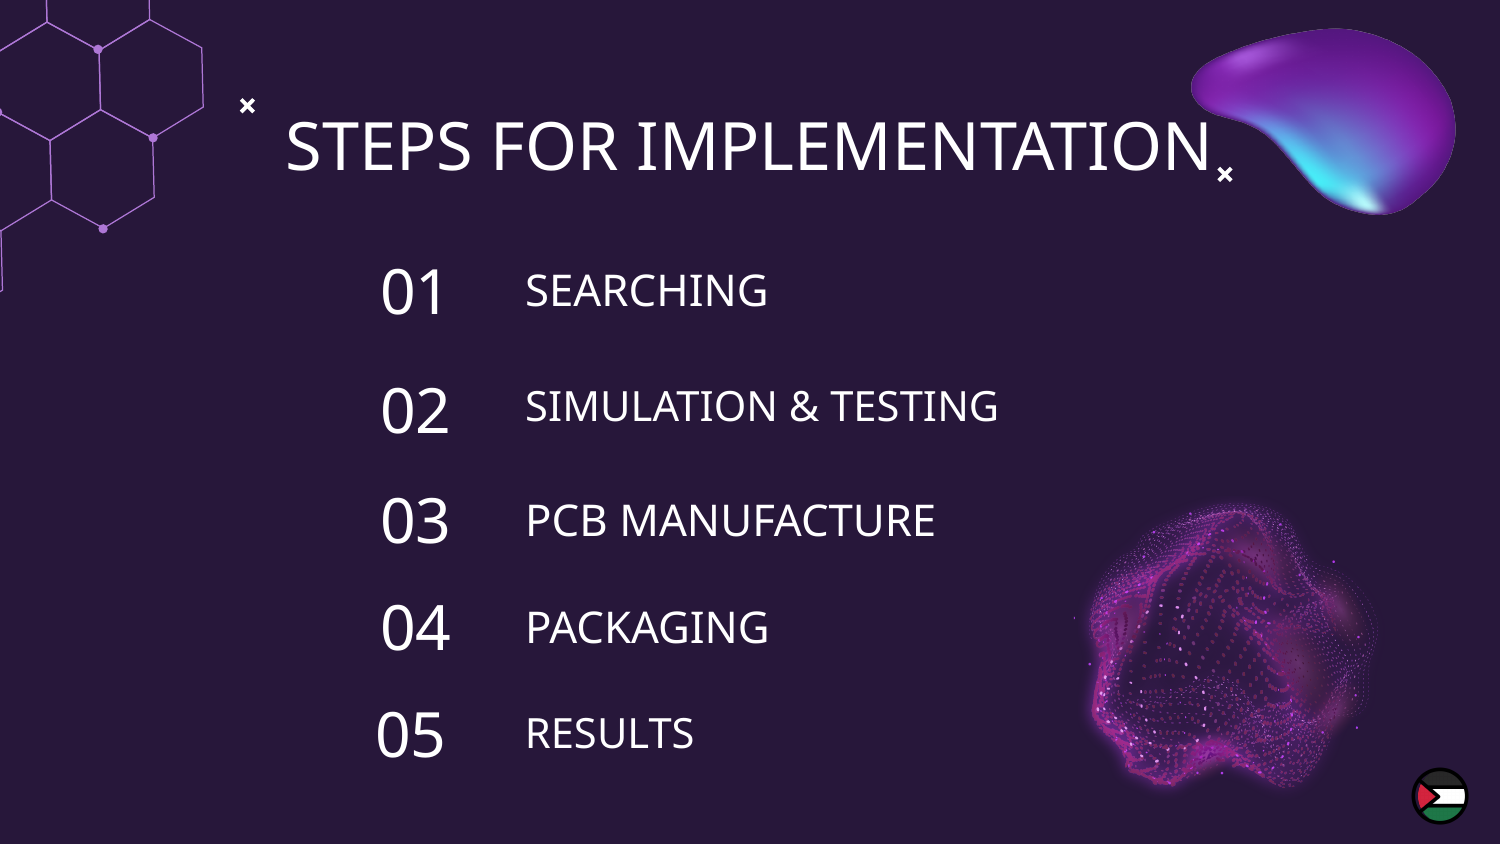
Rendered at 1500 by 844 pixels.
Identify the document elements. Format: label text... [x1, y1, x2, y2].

title 01 [335, 249, 496, 329]
picture [1408, 765, 1471, 827]
subtitle PACKAGING [510, 585, 1068, 666]
subtitle SIMULATION & TESTING [510, 365, 1125, 445]
title 03 [335, 478, 496, 559]
title 02 [335, 368, 496, 448]
text_box RESULTS [510, 699, 973, 765]
title 04 [335, 585, 496, 666]
subtitle SEARCHING [510, 249, 1125, 329]
picture [1073, 496, 1389, 800]
text_box 05 [360, 687, 500, 777]
picture [1166, 0, 1486, 243]
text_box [240, 99, 254, 113]
subtitle PCB MANUFACTURE [510, 478, 1125, 559]
title STEPS FOR IMPLEMENTATION [118, 88, 1185, 183]
